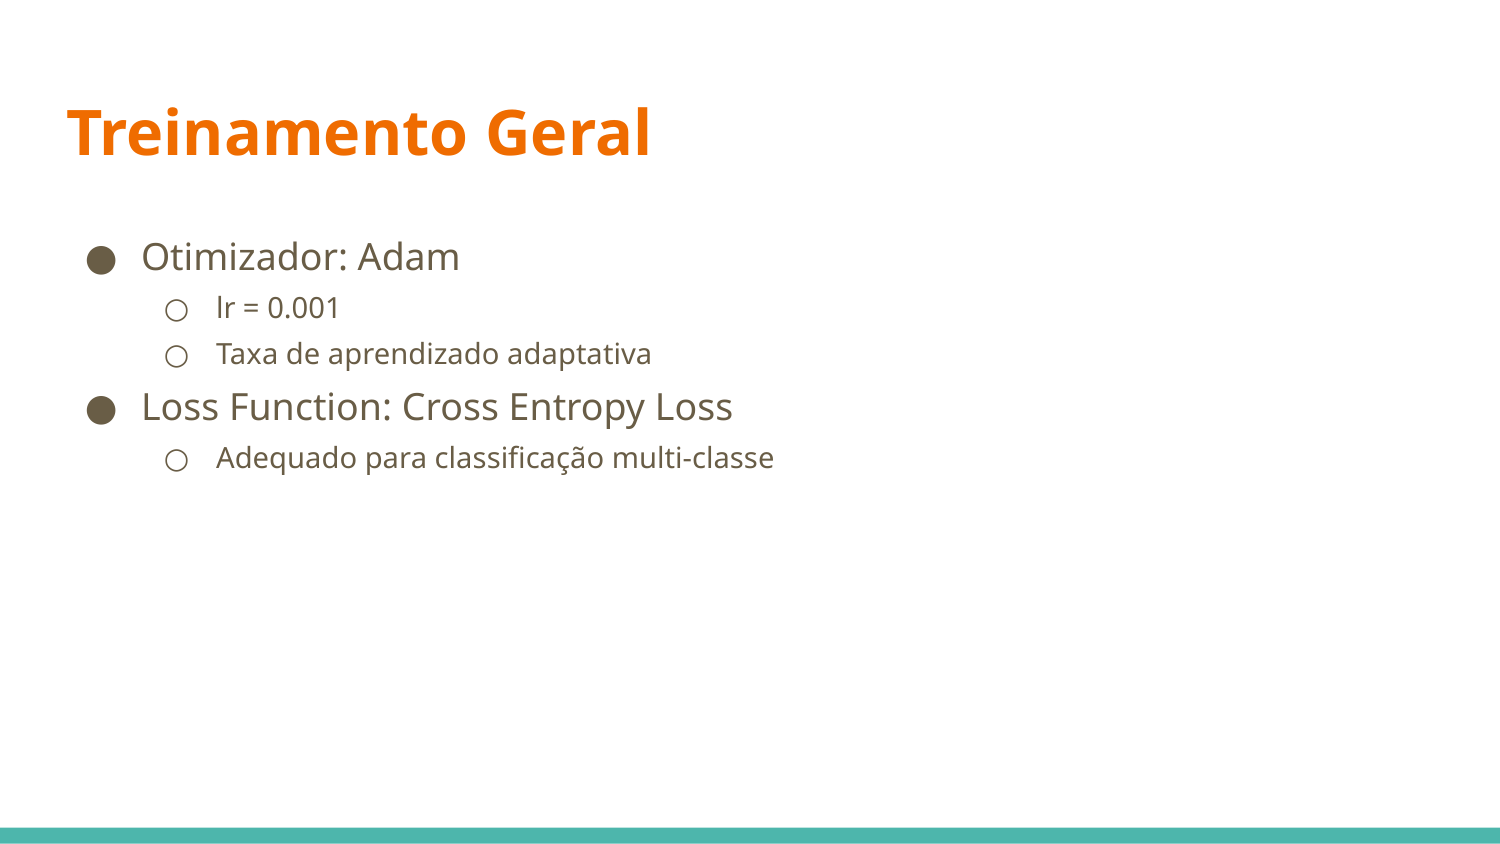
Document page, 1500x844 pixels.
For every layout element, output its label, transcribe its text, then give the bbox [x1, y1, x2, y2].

title Treinamento Geral [51, 72, 1449, 189]
list Otimizador: Adam lr = 0.001 Taxa de aprendizado adaptativa Loss Function: Cross Entropy Loss Adequado para classificação multi-classe [51, 207, 1449, 750]
